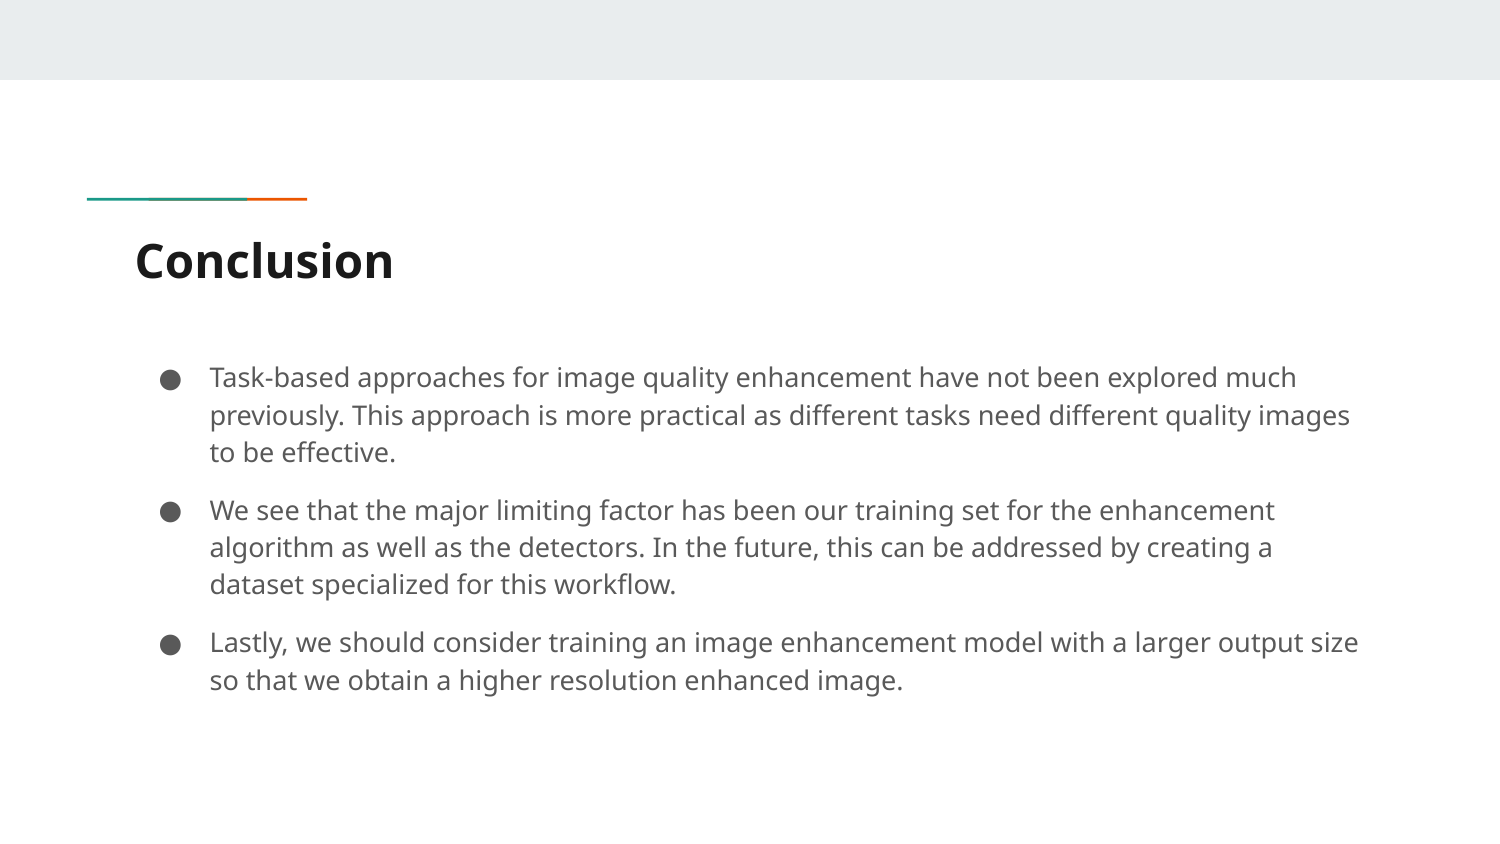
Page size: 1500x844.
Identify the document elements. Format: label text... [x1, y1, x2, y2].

title Conclusion [119, 216, 1381, 305]
list Task-based approaches for image quality enhancement have not been explored much previously. This approach is more practical as different tasks need different quality images to be effective. We see that the major limiting factor has been our training set for the enhancement algorithm as well as the detectors. In the future, this can be addressed by creating a dataset specialized for this workflow. Lastly, we should consider training an image enhancement model with a larger output size so that we obtain a higher resolution enhanced image. [119, 341, 1381, 712]
